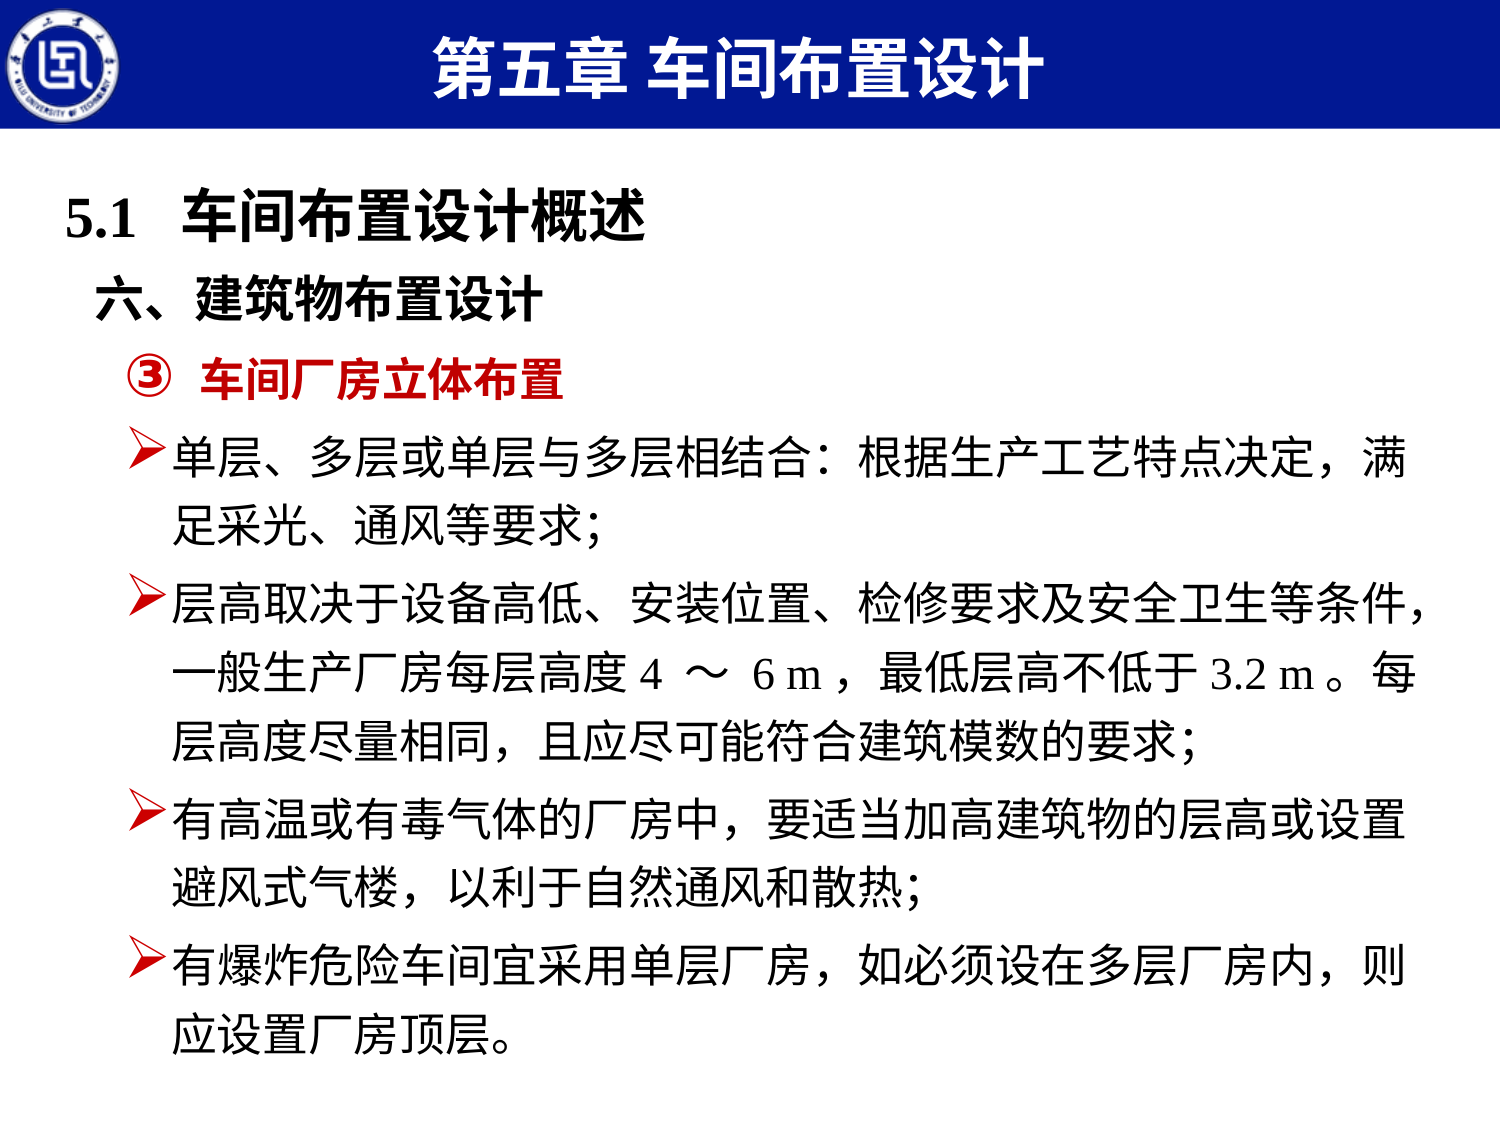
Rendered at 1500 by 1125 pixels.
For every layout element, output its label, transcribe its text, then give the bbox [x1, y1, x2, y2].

text_box 5.1 车间布置设计概述 六、建筑物布置设计 车间厂房立体布置 单层、多层或单层与多层相结合：根据生产工艺特点决定，满足采光、通风等要求； 层高取决于设备高低、安装位置、检修要求及安全卫生等条件，一般生产厂房每层高度4 ～ 6 m，最低层高不低于3.2 m。每层高度尽量相同，且应尽可能符合建筑模数的要求； 有高温或有毒气体的厂房中，要适当加高建筑物的层高或设置避风式气楼，以利于自然通风和散热； 有爆炸危险车间宜采用单层厂房，如必须设在多层厂房内，则应设置厂房顶层。 [50, 172, 1438, 1059]
text_box 第五章 车间布置设计 [58, 19, 1418, 115]
picture [1, 7, 123, 126]
